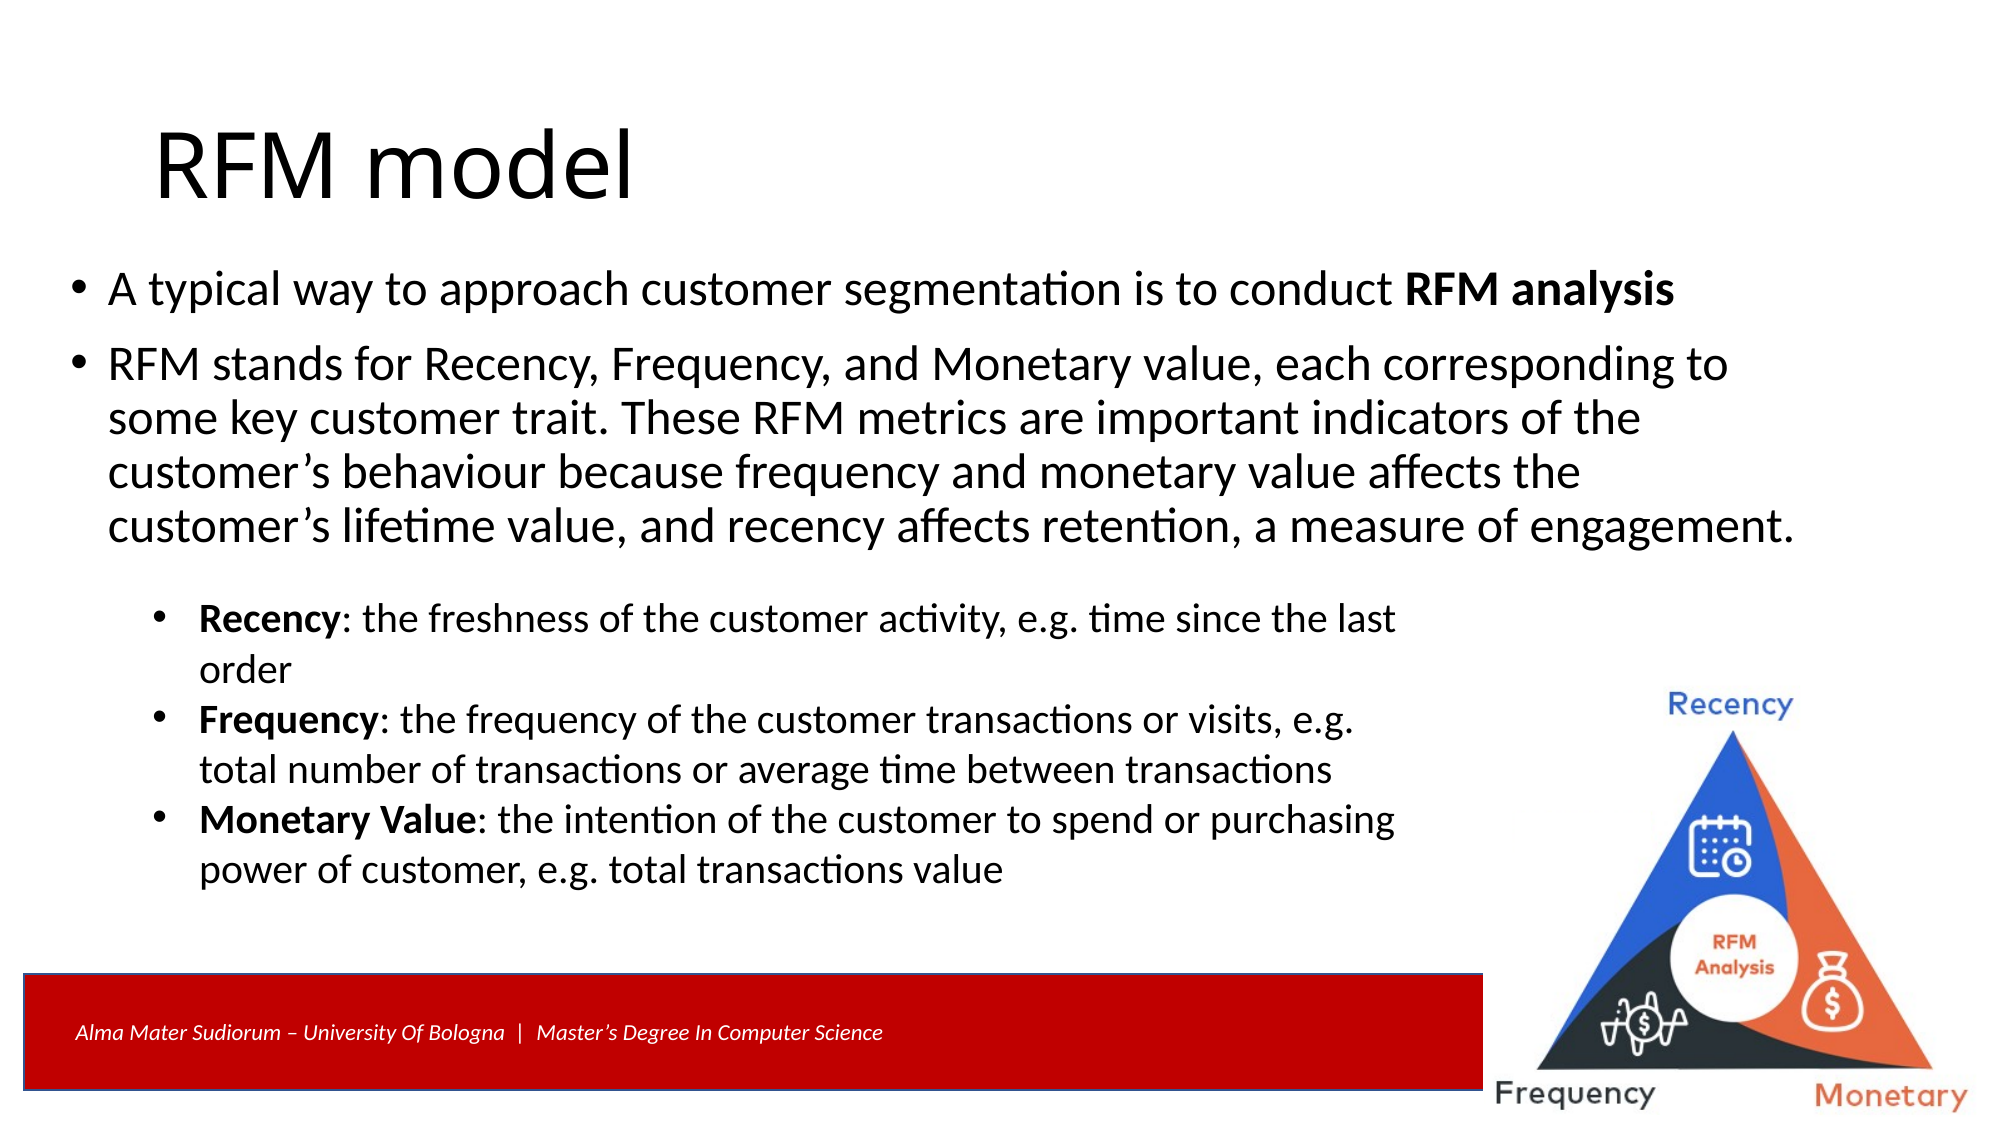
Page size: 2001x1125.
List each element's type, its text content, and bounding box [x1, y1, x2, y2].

list A typical way to approach customer segmentation is to conduct RFM analysis RFM stands for Recency, Frequency, and Monetary value, each corresponding to some key customer trait. These RFM metrics are important indicators of the customer’s behaviour because frequency and monetary value affects the customer’s lifetime value, and recency affects retention, a measure of engagement. [55, 254, 1819, 678]
picture [1483, 677, 1982, 1125]
title RFM model [137, 59, 1863, 278]
text_box Recency: the freshness of the customer activity, e.g. time since the last order Frequency: the frequency of the customer transactions or visits, e.g. total number of transactions or average time between transactions Monetary Value: the intention of the customer to spend or purchasing power of customer, e.g. total transactions value [137, 583, 1458, 944]
